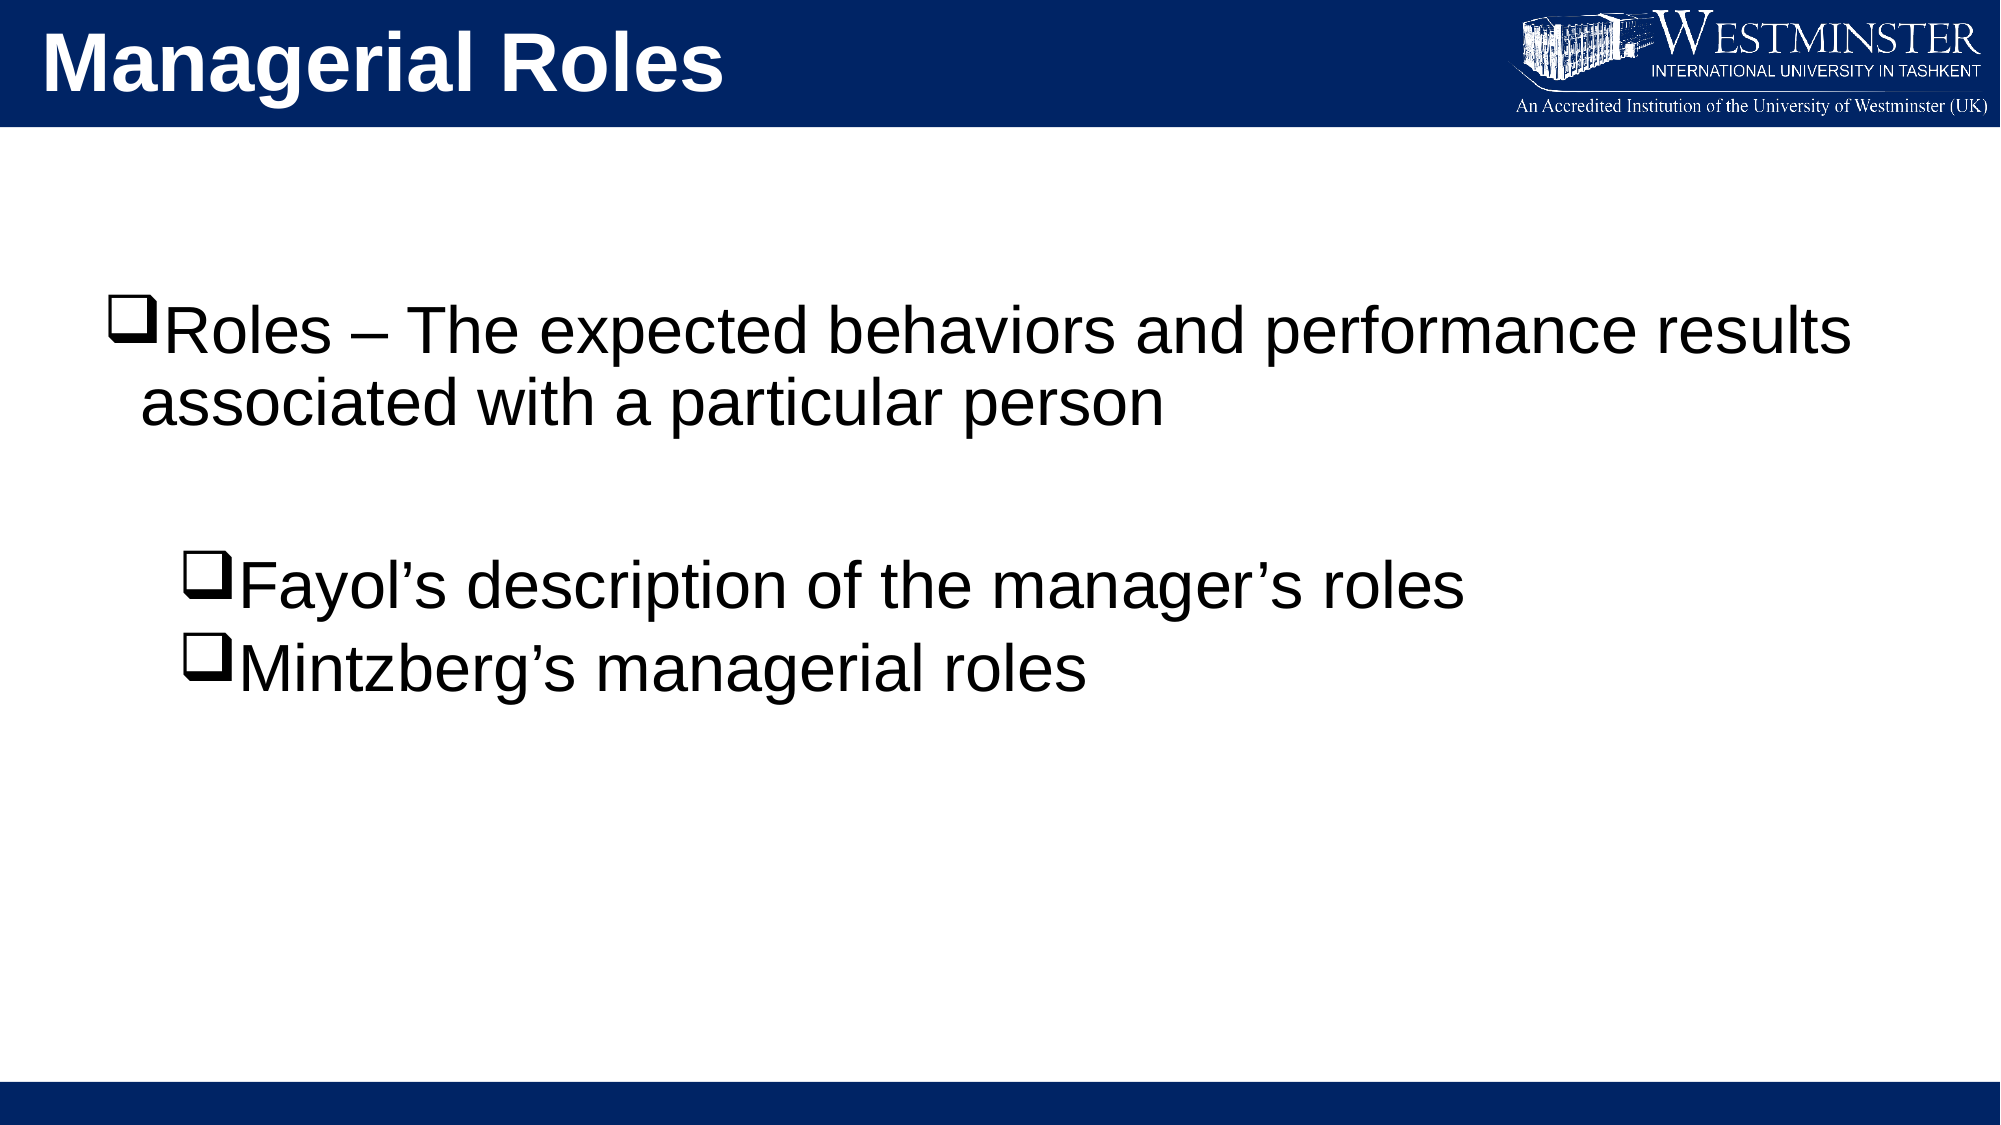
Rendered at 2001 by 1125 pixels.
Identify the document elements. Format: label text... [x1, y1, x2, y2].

list Roles – The expected behaviors and performance results associated with a particular person Fayol’s description of the manager’s roles Mintzberg’s managerial roles [88, 187, 1925, 1009]
list Managerial Roles [26, 21, 1200, 108]
picture [1506, 10, 1987, 116]
